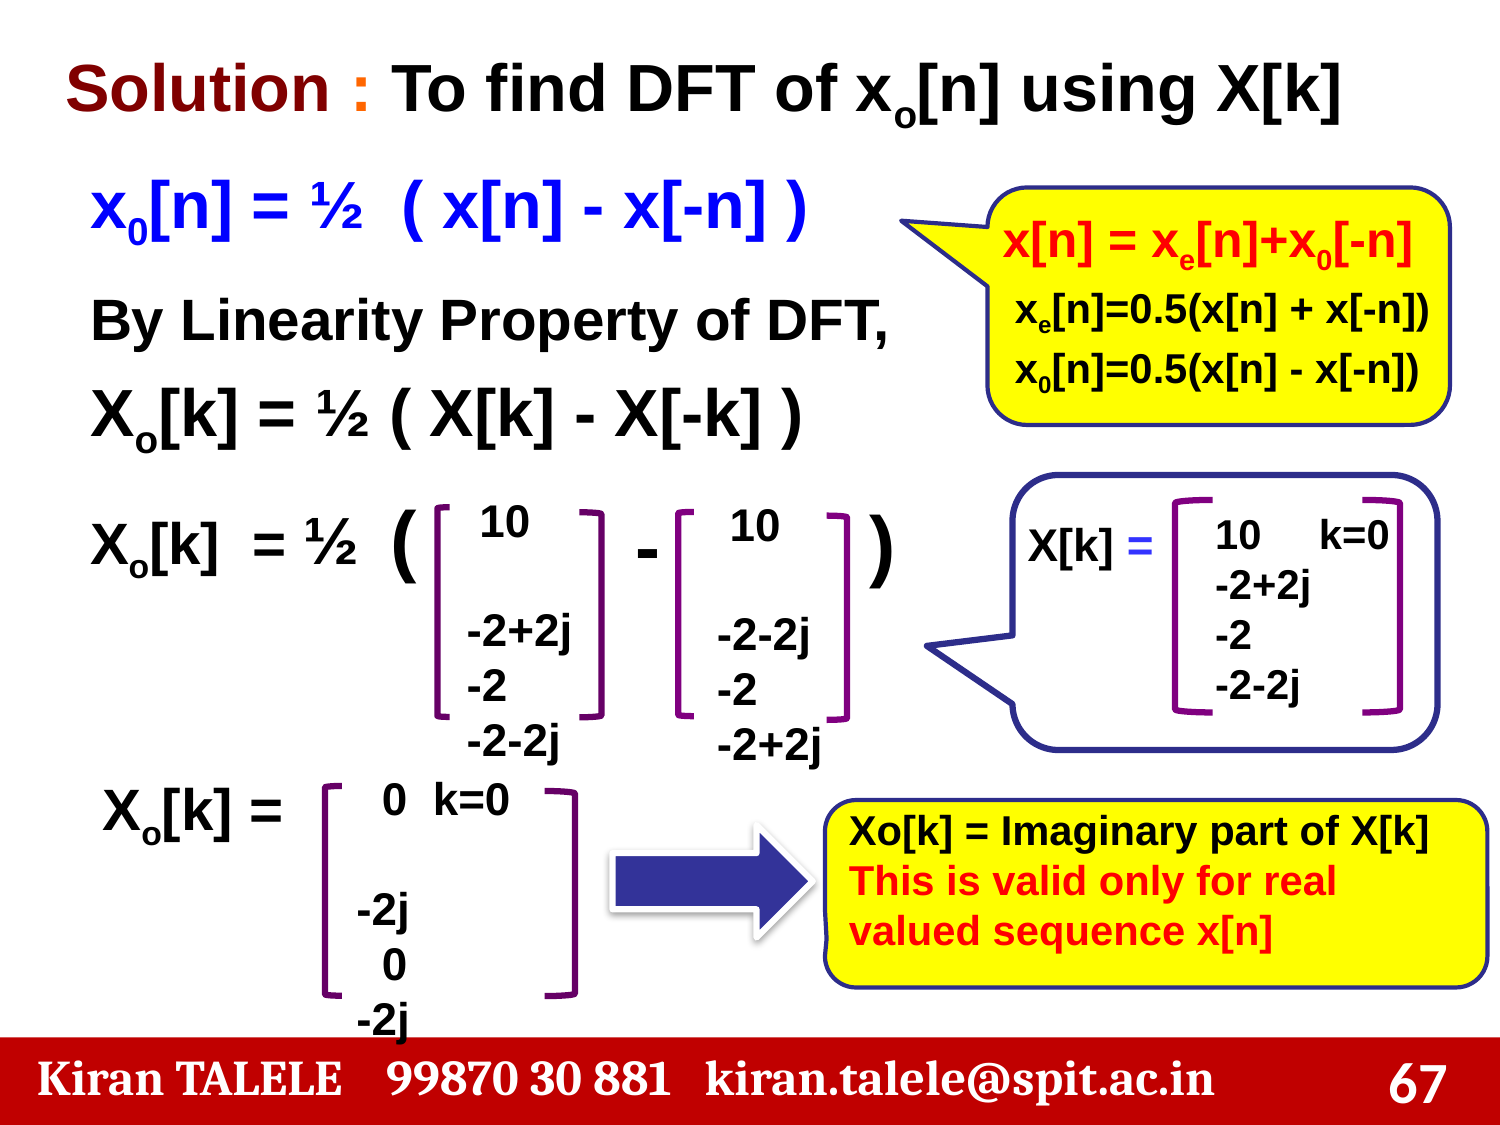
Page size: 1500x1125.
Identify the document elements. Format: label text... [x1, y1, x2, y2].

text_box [87, 733, 576, 1001]
text_box [998, 187, 1440, 200]
text_box [901, 220, 1450, 425]
text_box [612, 825, 813, 938]
text_box Xo[k] = Imaginary part of X[k] This is valid only for real valued sequence x[n] [824, 800, 1488, 988]
text_box x0[n]=0.5(x[n] - x[-n]) [999, 334, 1438, 400]
text_box 10 k=0 -2+2j -2 -2-2j [1199, 499, 1438, 717]
text_box By Linearity Property of DFT, [75, 275, 925, 361]
text_box [1175, 499, 1213, 713]
text_box [1362, 499, 1400, 713]
text_box Xo[k] = ½ ( X[k] - X[-k] ) [75, 362, 925, 459]
text_box x[n] = xe[n]+x0[-n] [987, 200, 1450, 276]
text_box xe[n]=0.5(x[n] + x[-n]) [999, 274, 1450, 340]
text_box [926, 474, 1436, 751]
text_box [74, 433, 913, 726]
text_box x0[n] = ½ ( x[n] - x[-n] ) [75, 154, 875, 250]
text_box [0, 1037, 1500, 1125]
text_box Solution : To find DFT of xo[n] using X[k] [49, 37, 1475, 134]
text_box X[k] = [1012, 507, 1171, 579]
